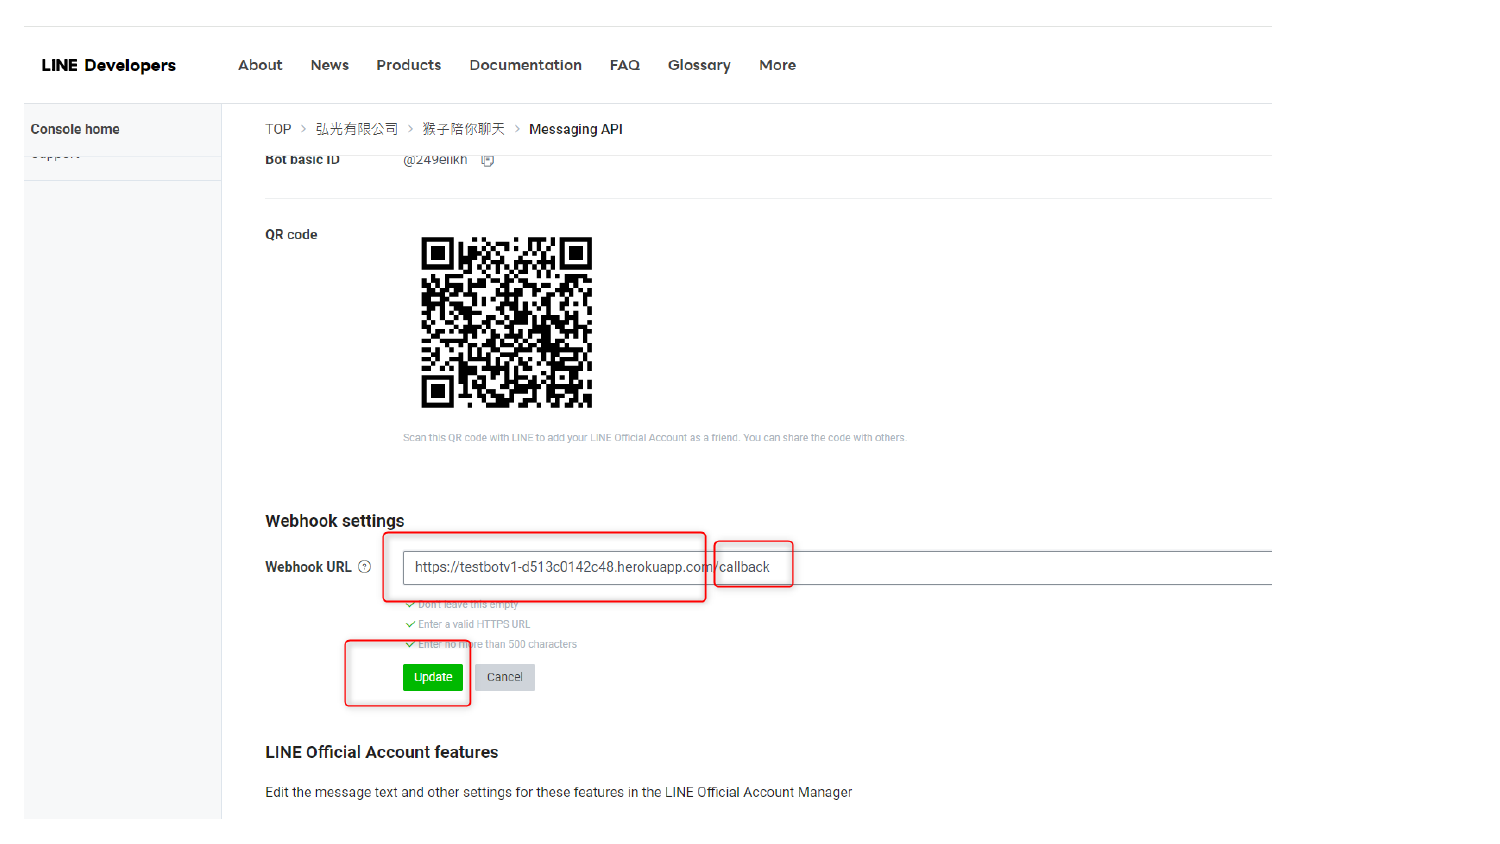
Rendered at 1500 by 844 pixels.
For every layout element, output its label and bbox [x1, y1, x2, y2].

picture [24, 24, 1272, 819]
